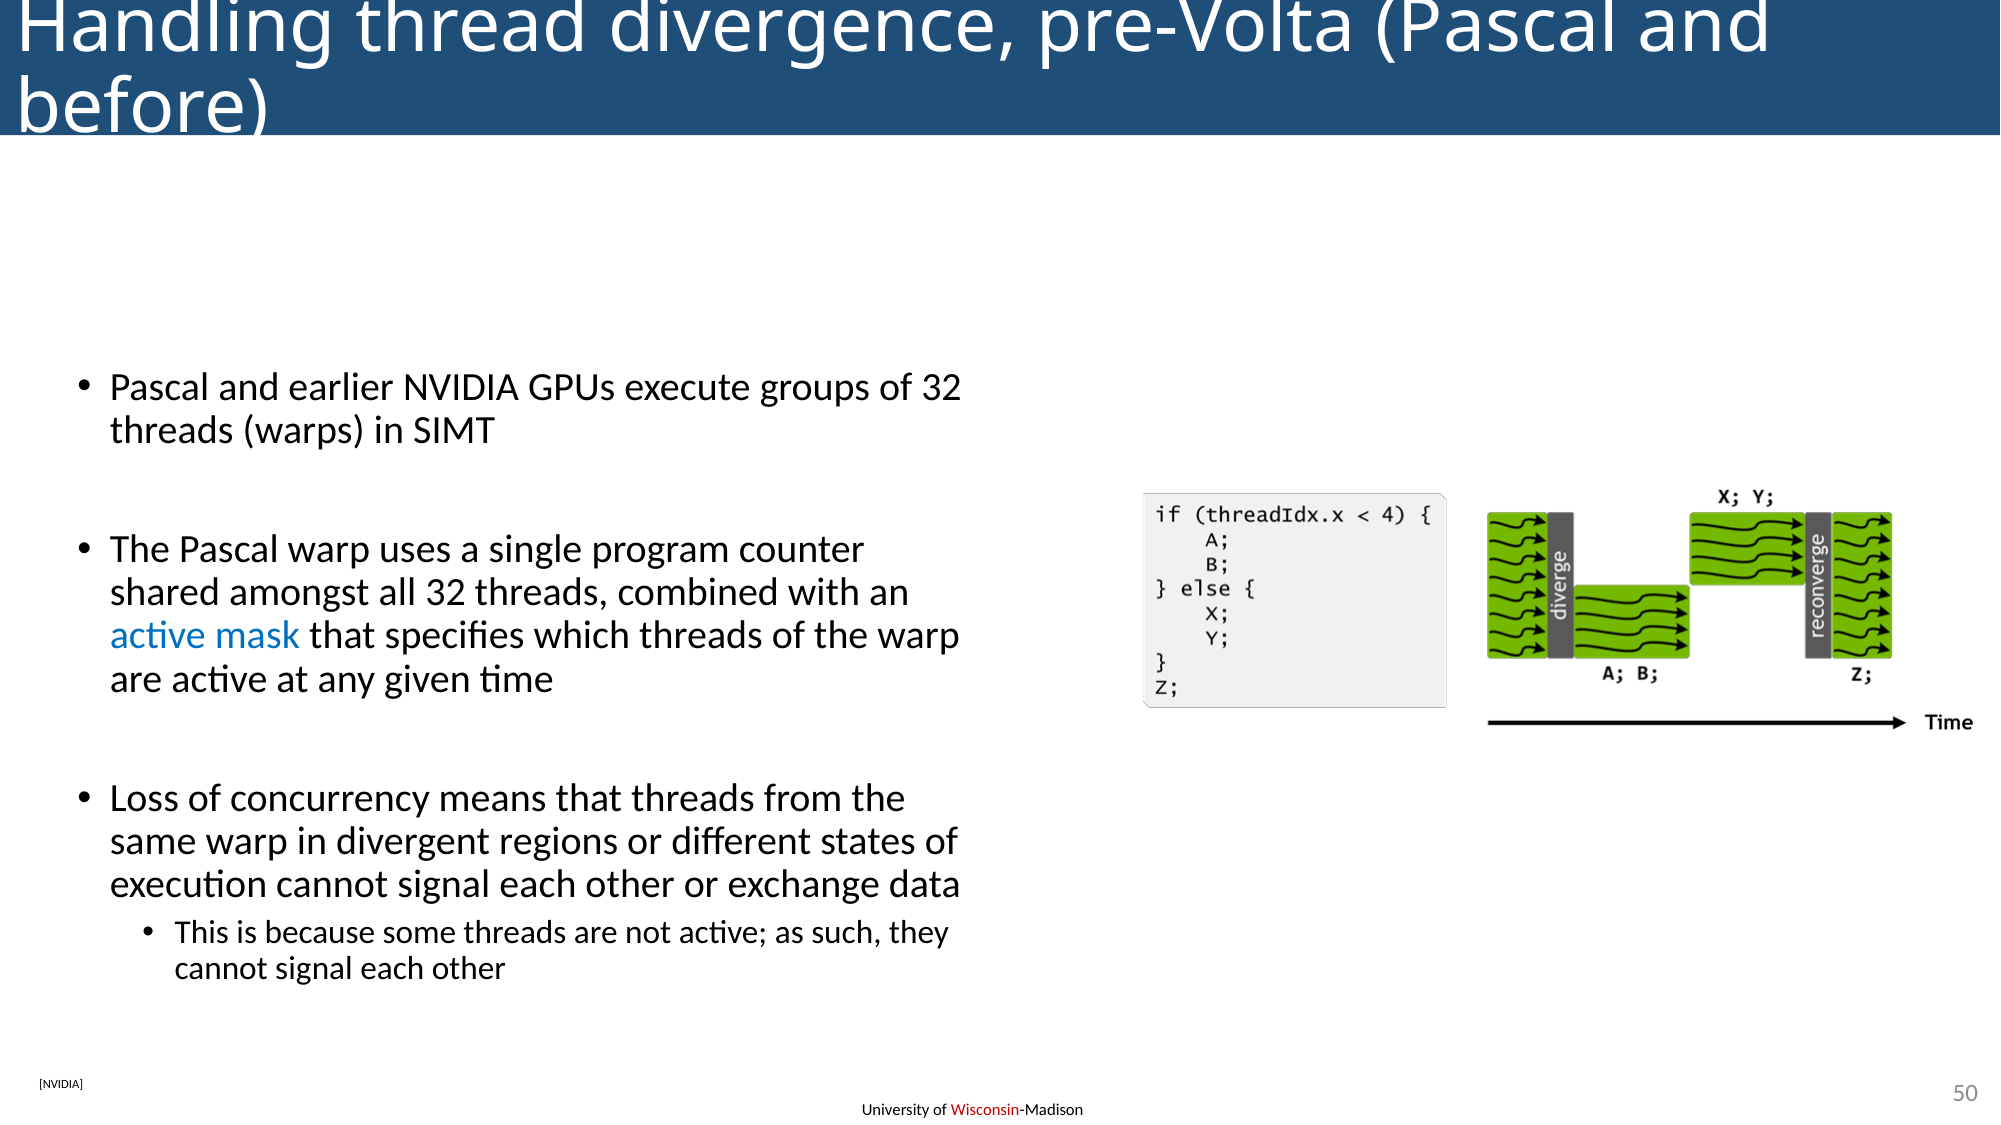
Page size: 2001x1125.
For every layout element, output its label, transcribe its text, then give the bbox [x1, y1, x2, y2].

slide_number 50 [1879, 1069, 1994, 1114]
title Handling thread divergence, pre-Volta (Pascal and before) [0, 0, 2000, 136]
picture [1142, 478, 1987, 732]
list Pascal and earlier NVIDIA GPUs execute groups of 32 threads (warps) in SIMT The Pascal warp uses a single program counter shared amongst all 32 threads, combined with an active mask that specifies which threads of the warp are active at any given time Loss of concurrency means that threads from the same warp in divergent regions or different states of execution cannot signal each other or exchange data This is because some threads are not active; as such, they cannot signal each other [62, 293, 987, 1037]
